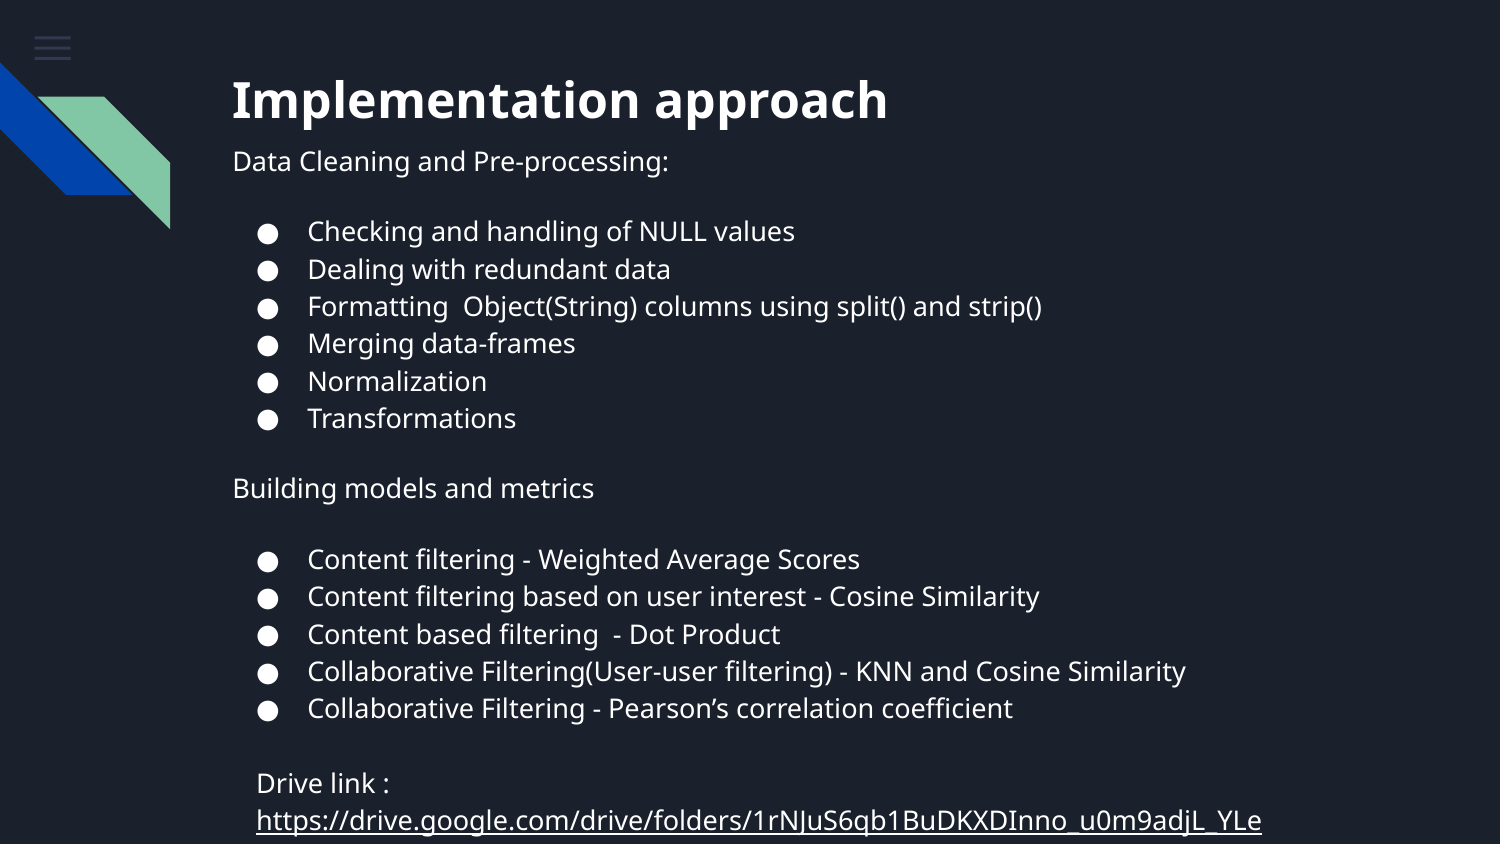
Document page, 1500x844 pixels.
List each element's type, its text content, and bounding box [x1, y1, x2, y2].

list Data Cleaning and Pre-processing: Checking and handling of NULL values Dealing with redundant data Formatting Object(String) columns using split() and strip() Merging data-frames Normalization Transformations Building models and metrics Content filtering - Weighted Average Scores Content filtering based on user interest - Cosine Similarity Content based filtering - Dot Product Collaborative Filtering(User-user filtering) - KNN and Cosine Similarity Collaborative Filtering - Pearson’s correlation coefficient Drive link : https://drive.google.com/drive/folders/1rNJuS6qb1BuDKXDInno_u0m9adjL_YLe [217, 124, 1395, 621]
title Implementation approach [217, 44, 1077, 124]
